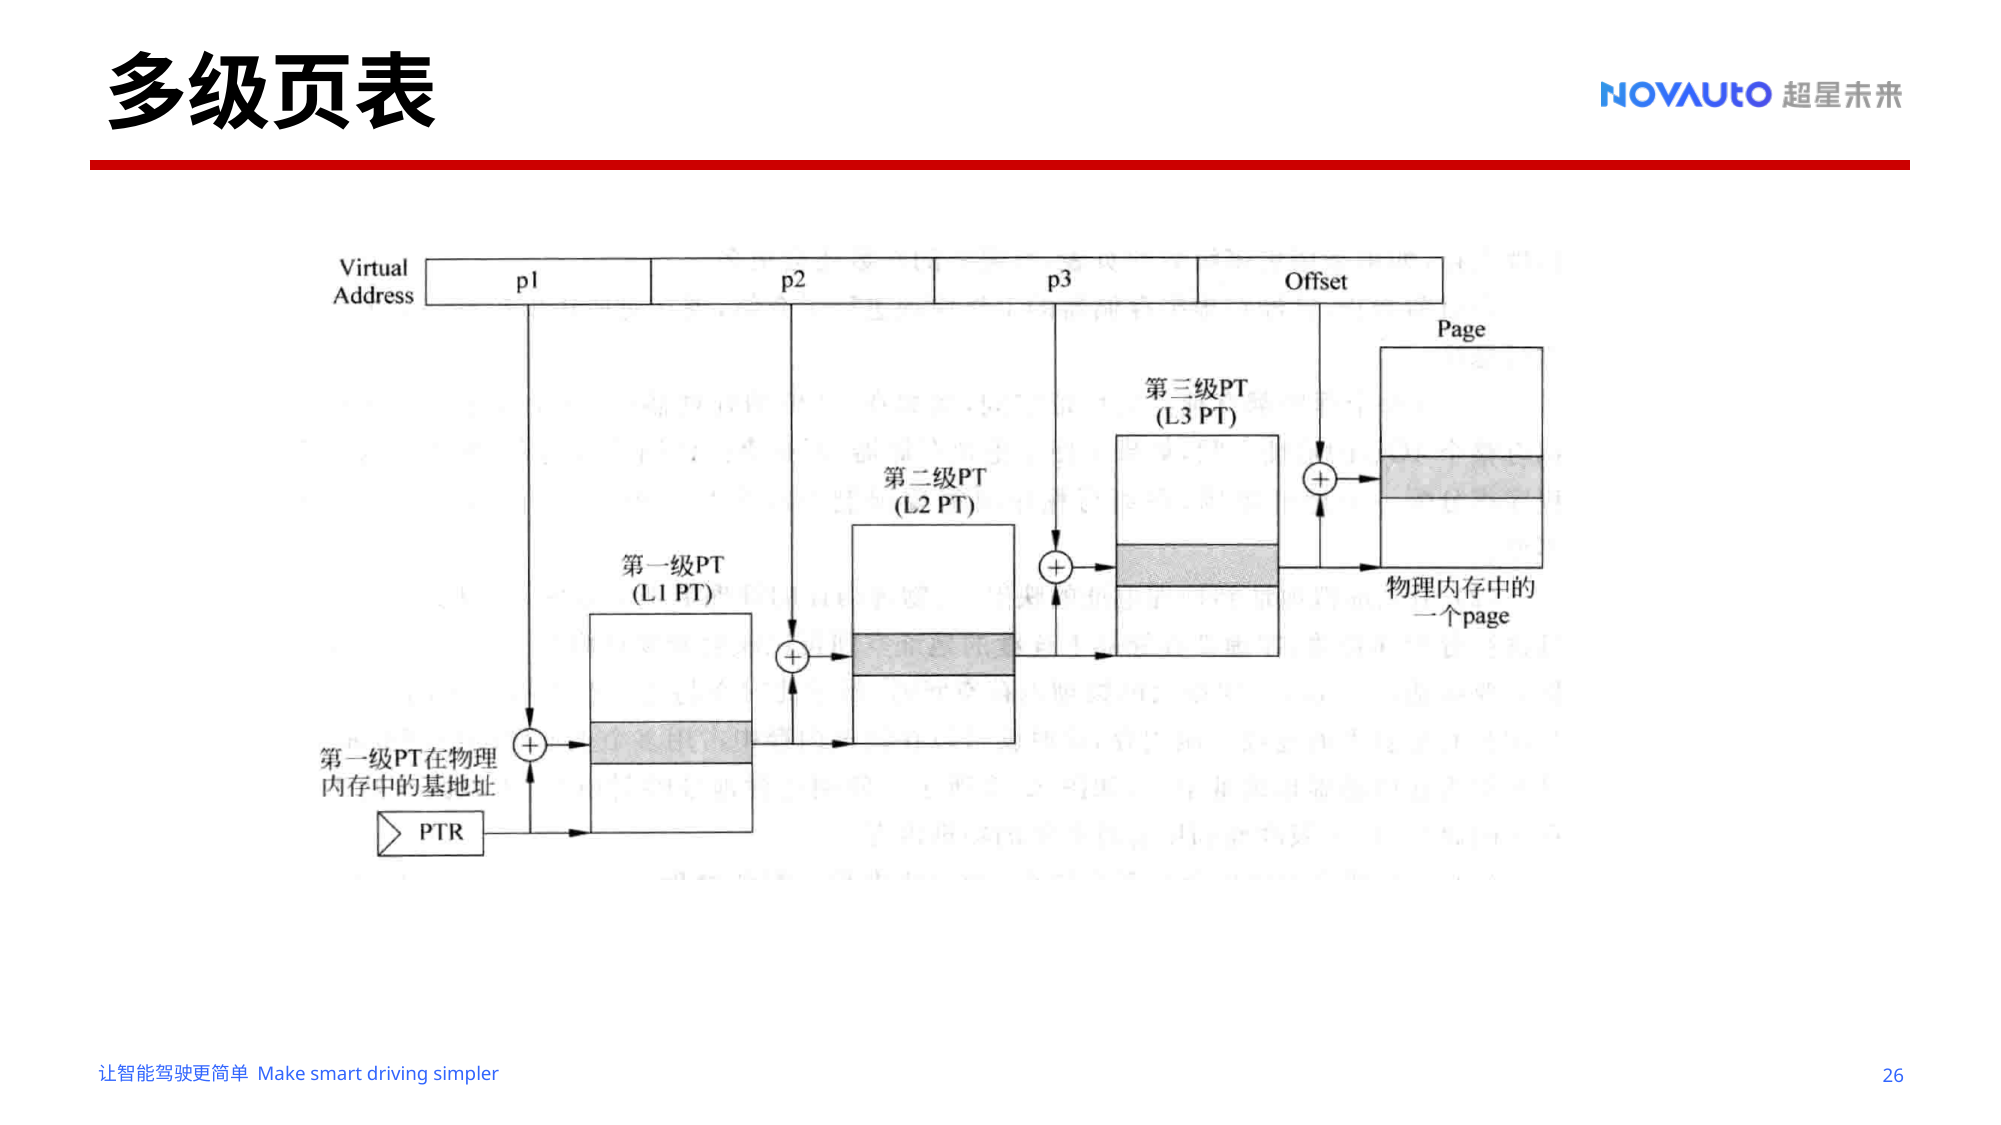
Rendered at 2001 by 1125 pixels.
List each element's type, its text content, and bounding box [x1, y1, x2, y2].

picture [290, 245, 1710, 880]
picture [1601, 81, 1902, 108]
title 多级页表 [89, 166, 772, 176]
title 多级页表 [89, 42, 772, 160]
